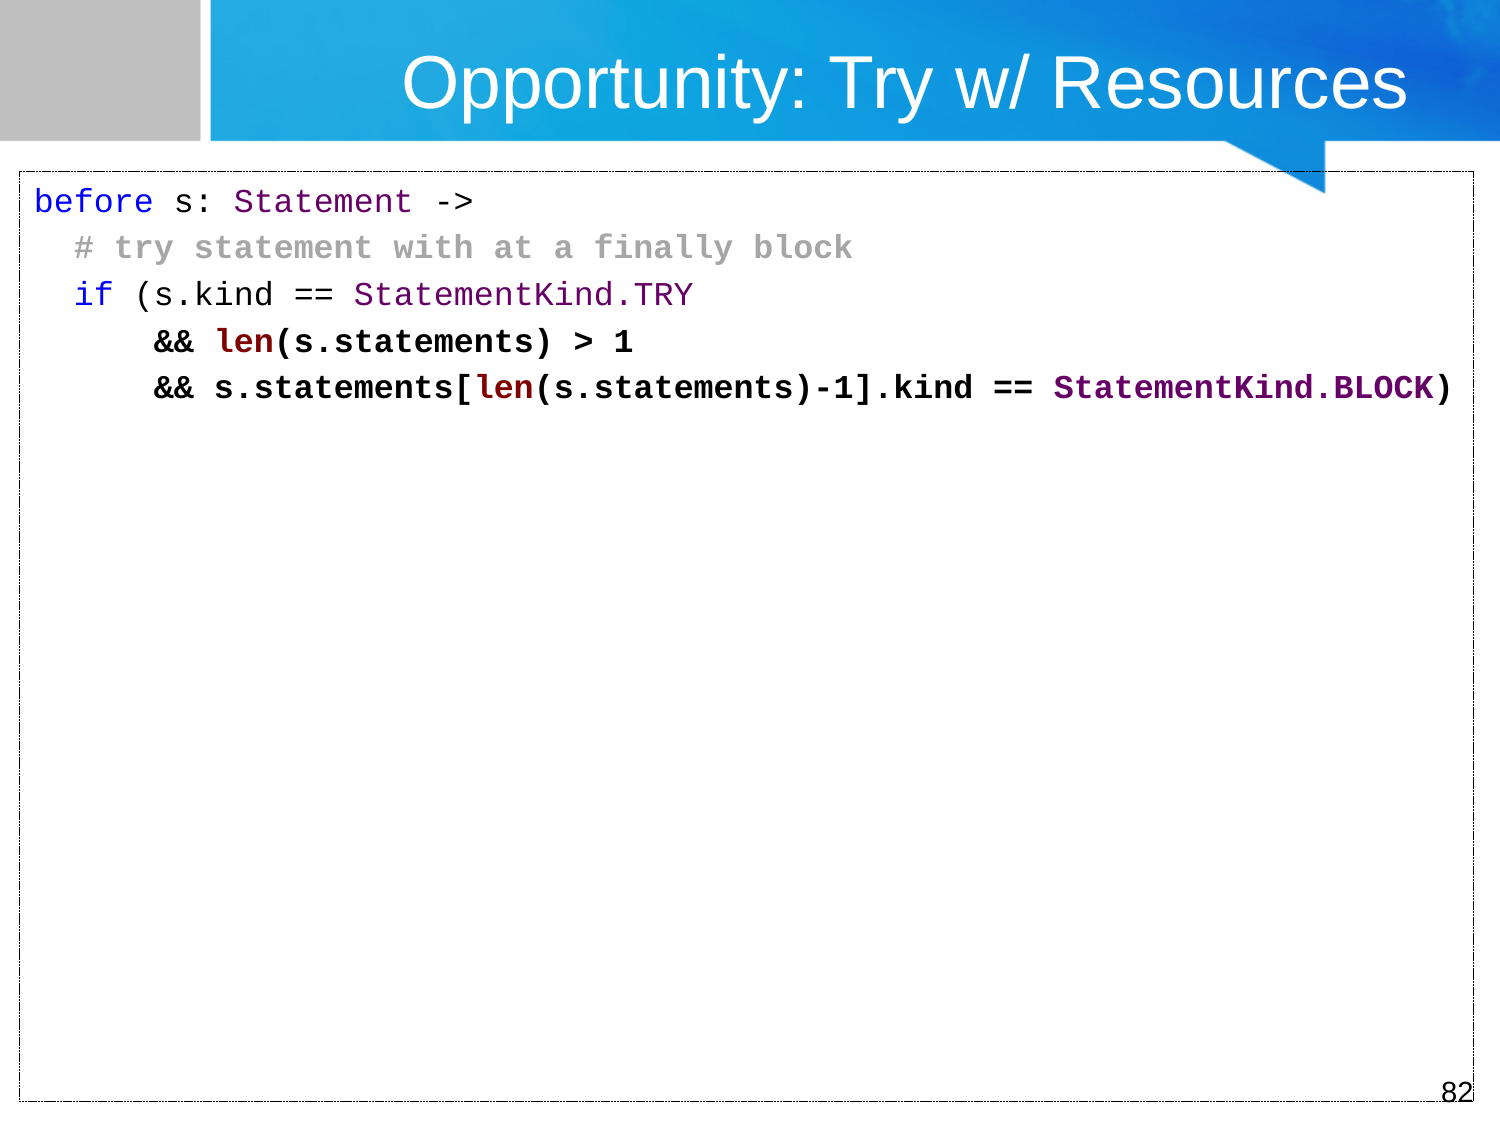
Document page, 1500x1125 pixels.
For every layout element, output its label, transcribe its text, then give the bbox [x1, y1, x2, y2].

title Opportunity: Try w/ Resources [75, 31, 1425, 127]
text_box before s: Statement -> # try statement with at a finally block if (s.kind == StatementKind.TRY && len(s.statements) > 1 && s.statements[len(s.statements)-1].kind == StatementKind.BLOCK) [19, 171, 1474, 1102]
picture [0, 0, 1500, 1125]
slide_number 82 [1138, 1038, 1489, 1117]
